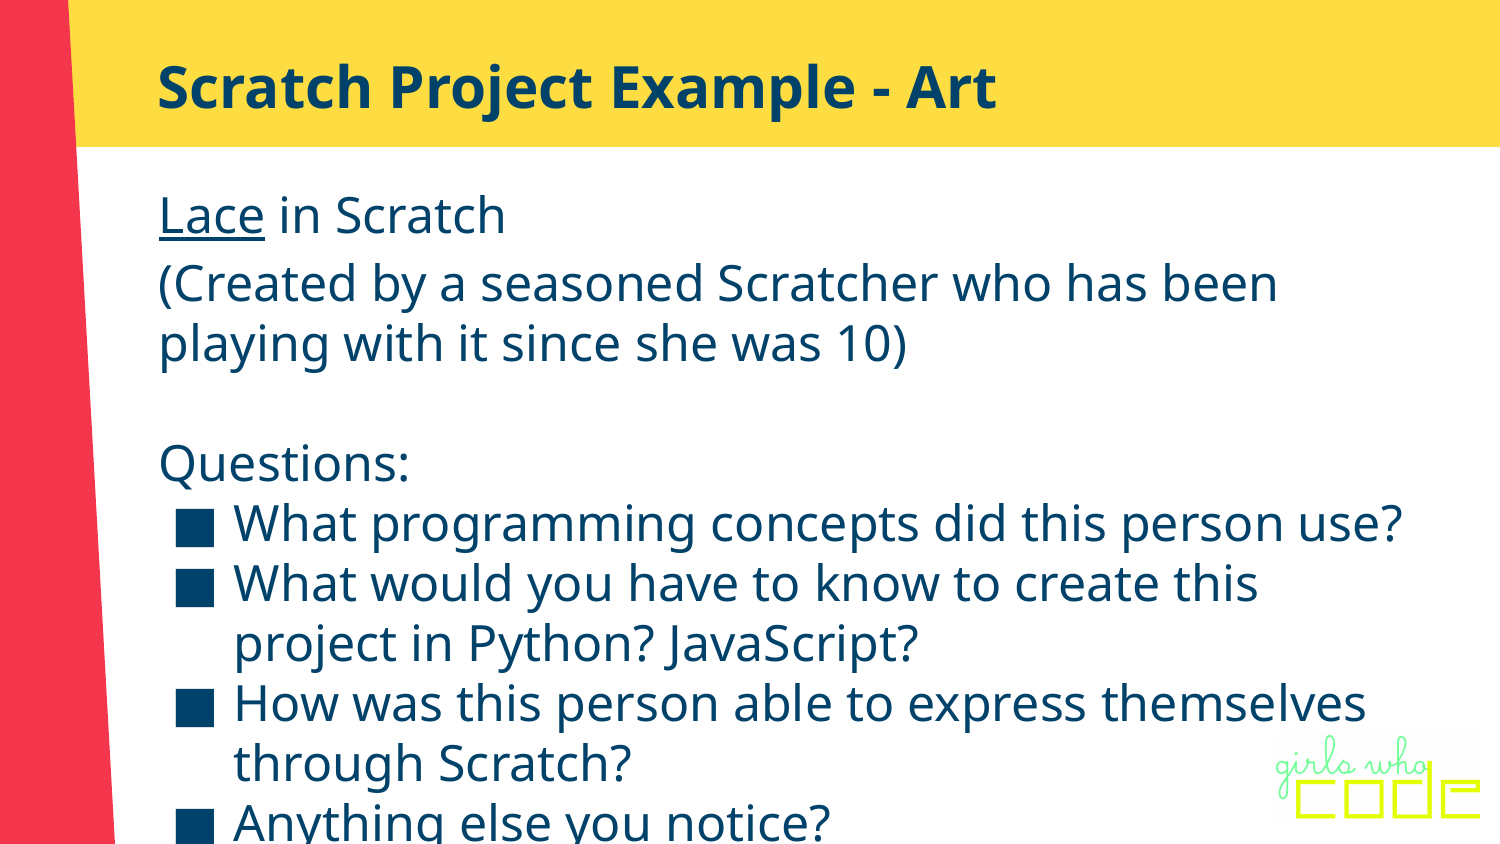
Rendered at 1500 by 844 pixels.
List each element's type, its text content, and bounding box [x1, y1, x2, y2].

title Scratch Project Example - Art [142, 35, 1449, 130]
list Lace in Scratch (Created by a seasoned Scratcher who has been playing with it since she was 10) Questions: What programming concepts did this person use? What would you have to know to create this project in Python? JavaScript? How was this person able to express themselves through Scratch? Anything else you notice? [144, 168, 1451, 729]
picture [1276, 731, 1480, 825]
